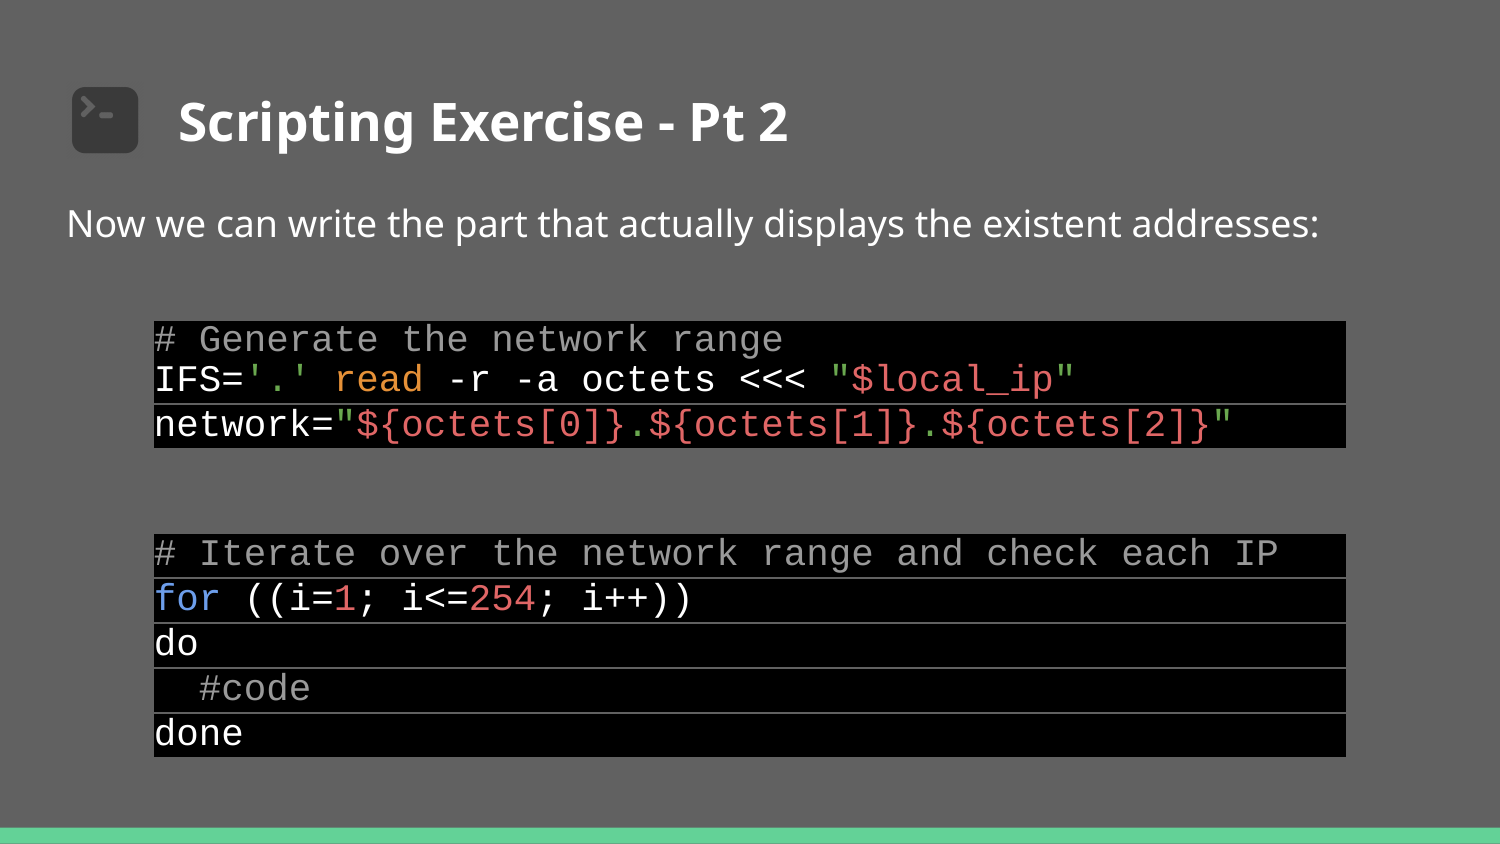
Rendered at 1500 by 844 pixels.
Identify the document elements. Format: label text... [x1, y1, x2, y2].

title Scripting Exercise - Pt 2 [163, 72, 1500, 167]
text_box IFS='.' read -r -a octets <<< "$local_ip" | network="${octets[0]}.${octets[1]}.${octets[2]}" | [51, 339, 1449, 460]
text_box # Iterate over the network range and check each IP | for ((i=1; i<=254; i++)) | do | #code | done | [120, 512, 1380, 768]
picture [66, 81, 144, 159]
list Now we can write the part that actually displays the existent addresses: # Generate the network range | [51, 177, 1449, 339]
